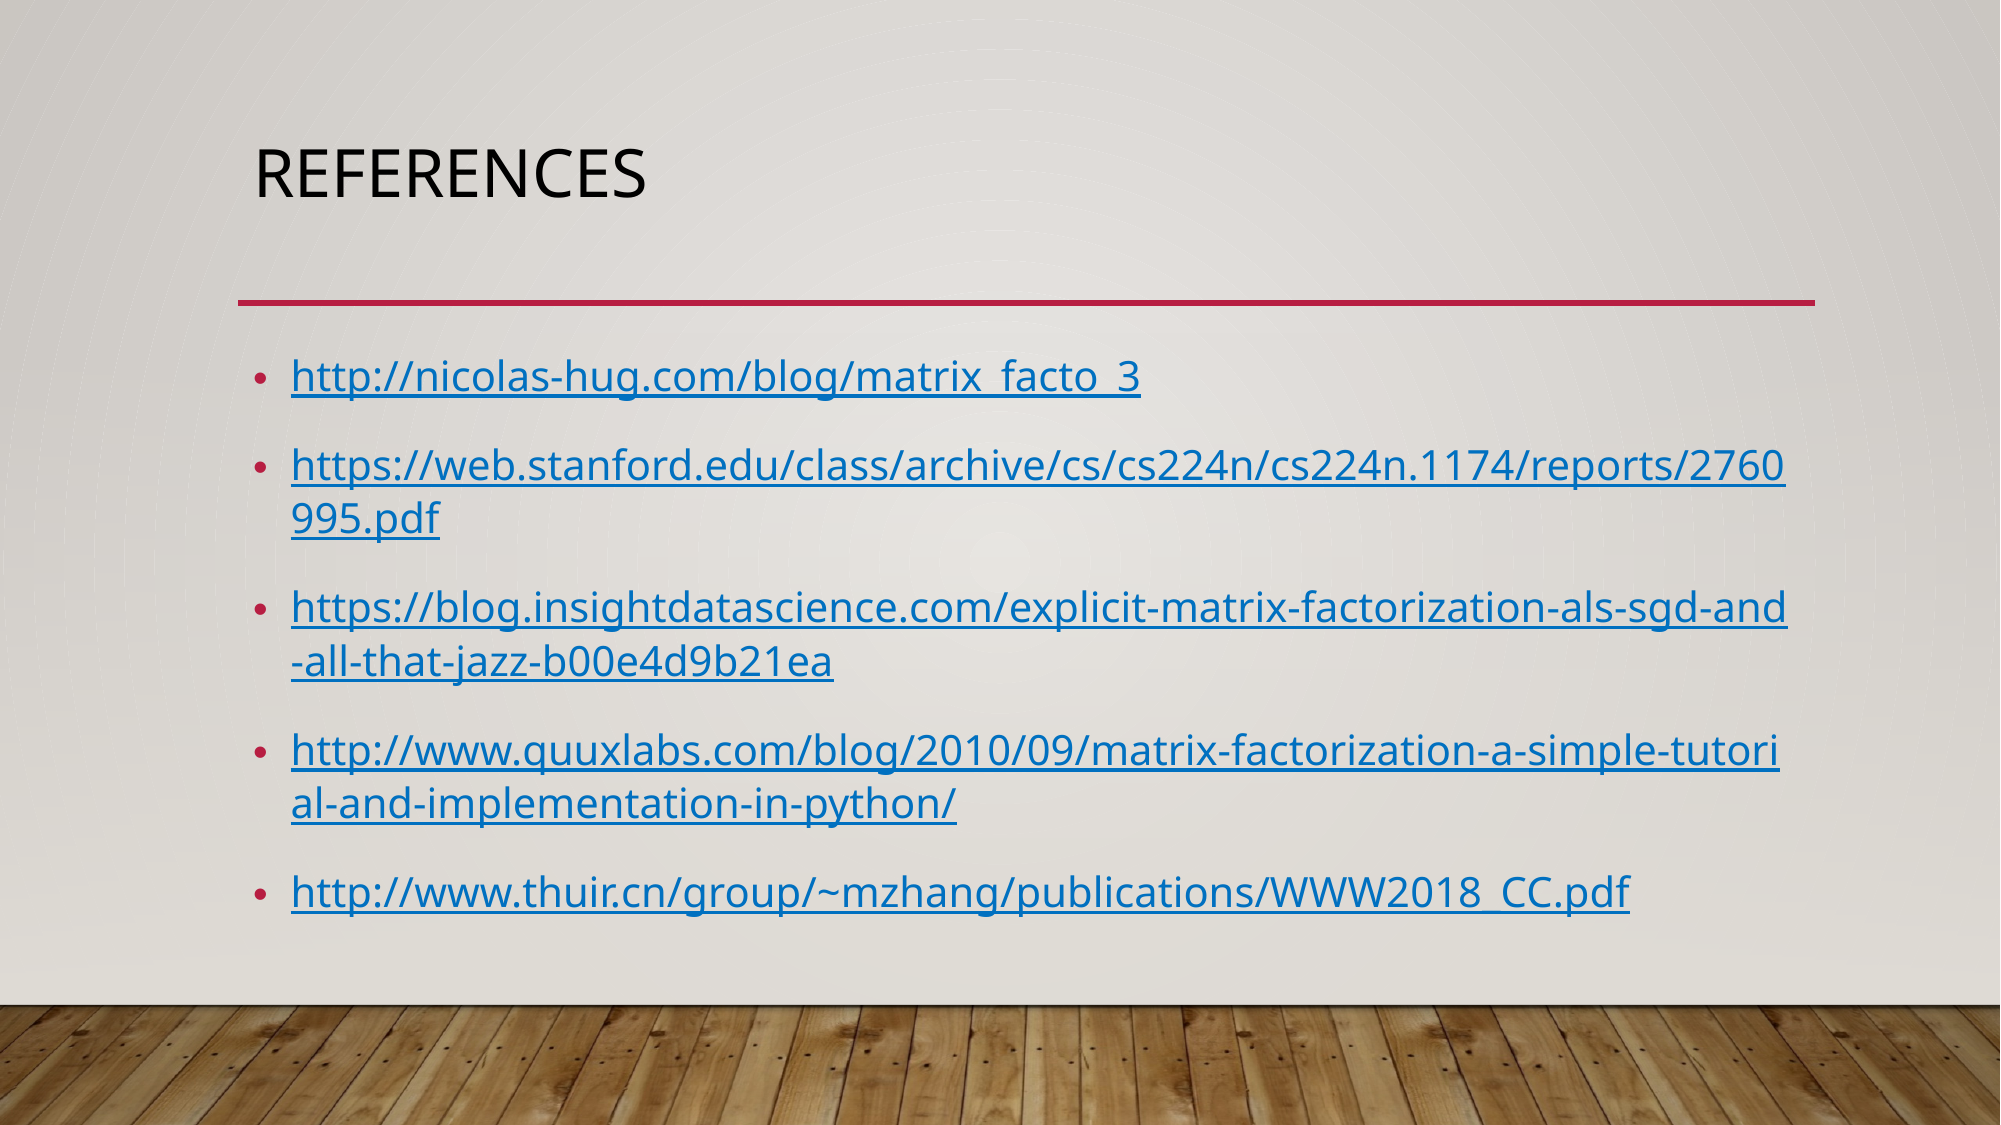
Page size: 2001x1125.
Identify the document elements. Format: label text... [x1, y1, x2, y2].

picture [0, 1005, 2000, 1125]
list http://nicolas-hug.com/blog/matrix_facto_3 https://web.stanford.edu/class/archive/cs/cs224n/cs224n.1174/reports/2760995.pdf https://blog.insightdatascience.com/explicit-matrix-factorization-als-sgd-and-all-that-jazz-b00e4d9b21ea http://www.quuxlabs.com/blog/2010/09/matrix-factorization-a-simple-tutorial-and-implementation-in-python/ http://www.thuir.cn/group/~mzhang/publications/WWW2018_CC.pdf [238, 330, 1814, 972]
title REFERENCES [238, 131, 1814, 305]
